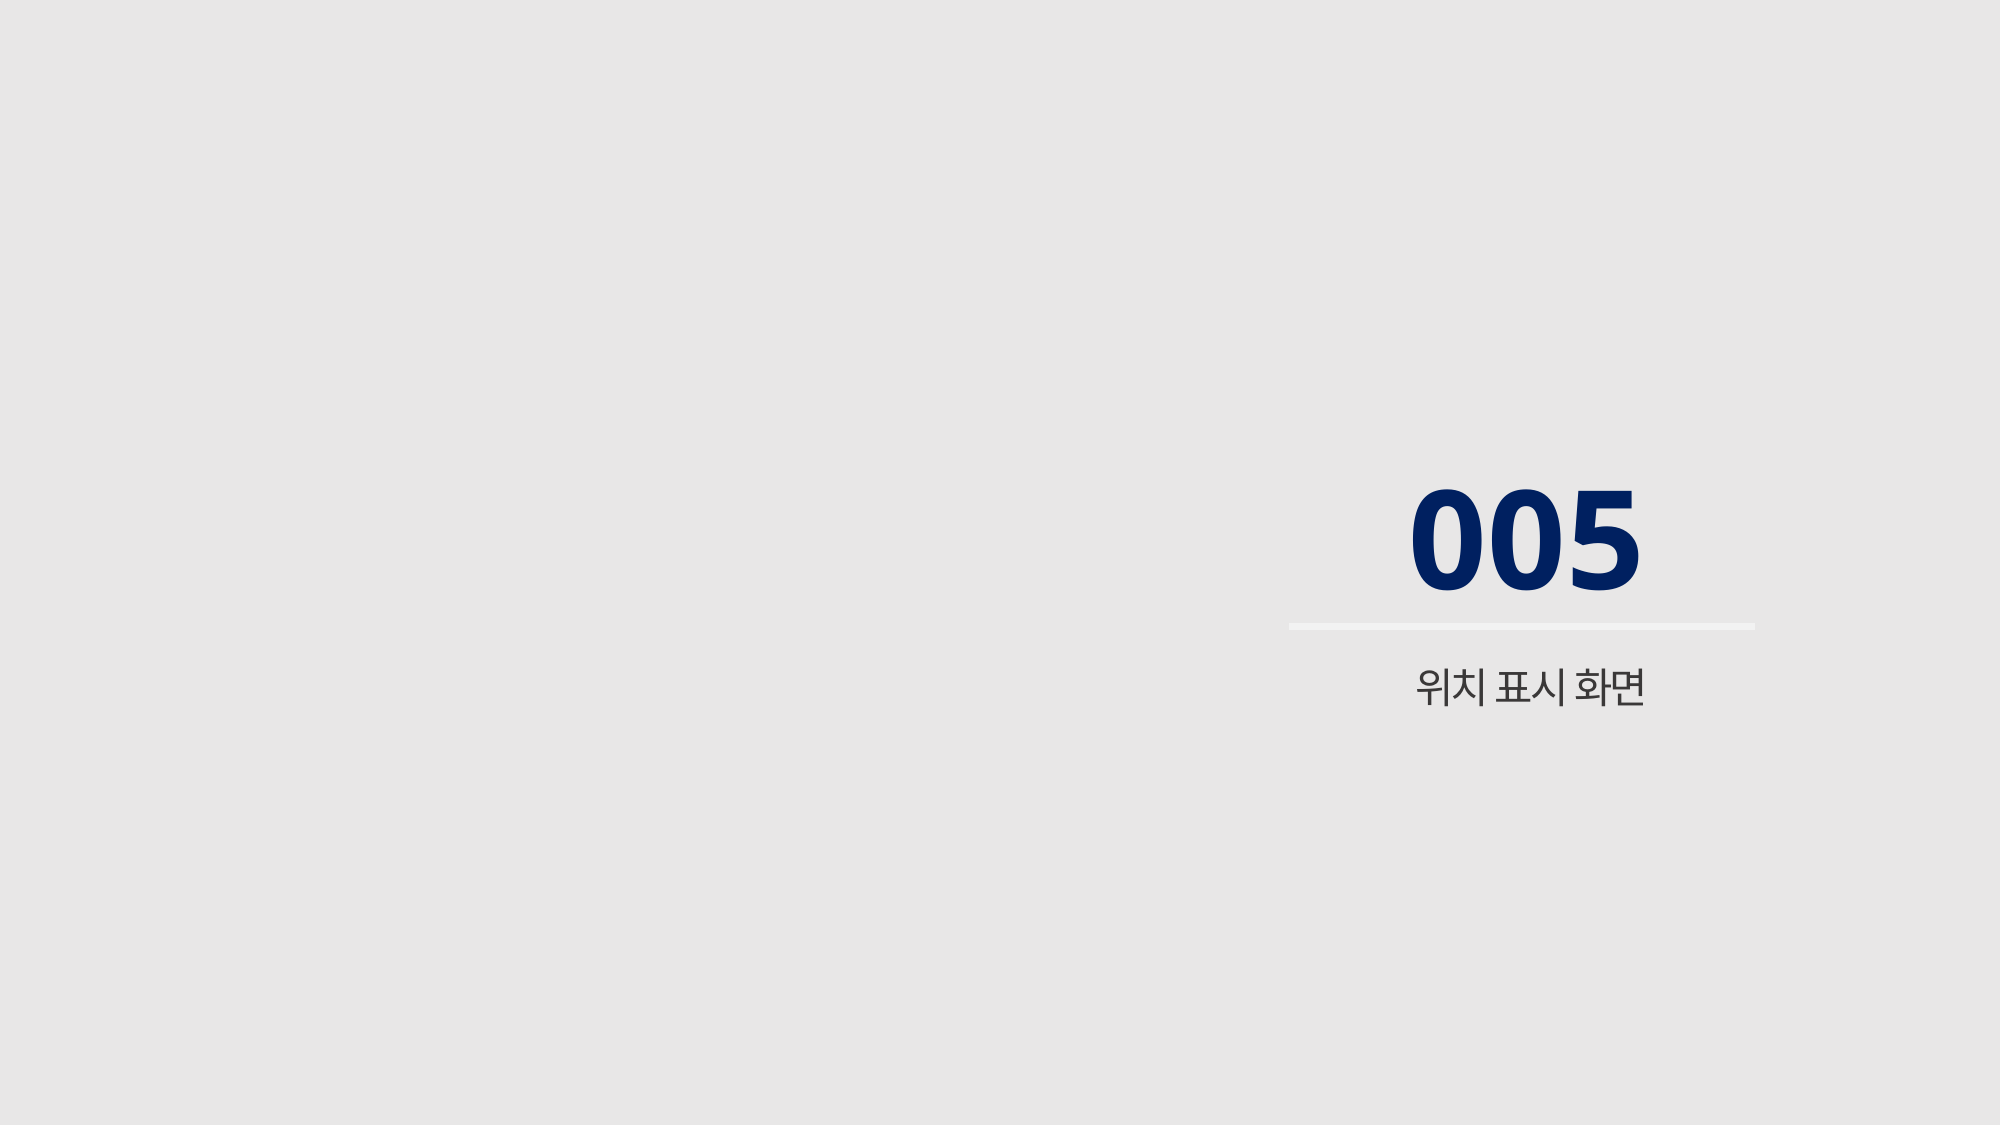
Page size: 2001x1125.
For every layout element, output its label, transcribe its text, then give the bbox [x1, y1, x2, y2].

text_box 위치 표시 화면 [1400, 654, 1663, 719]
text_box 005 [1393, 444, 1660, 623]
